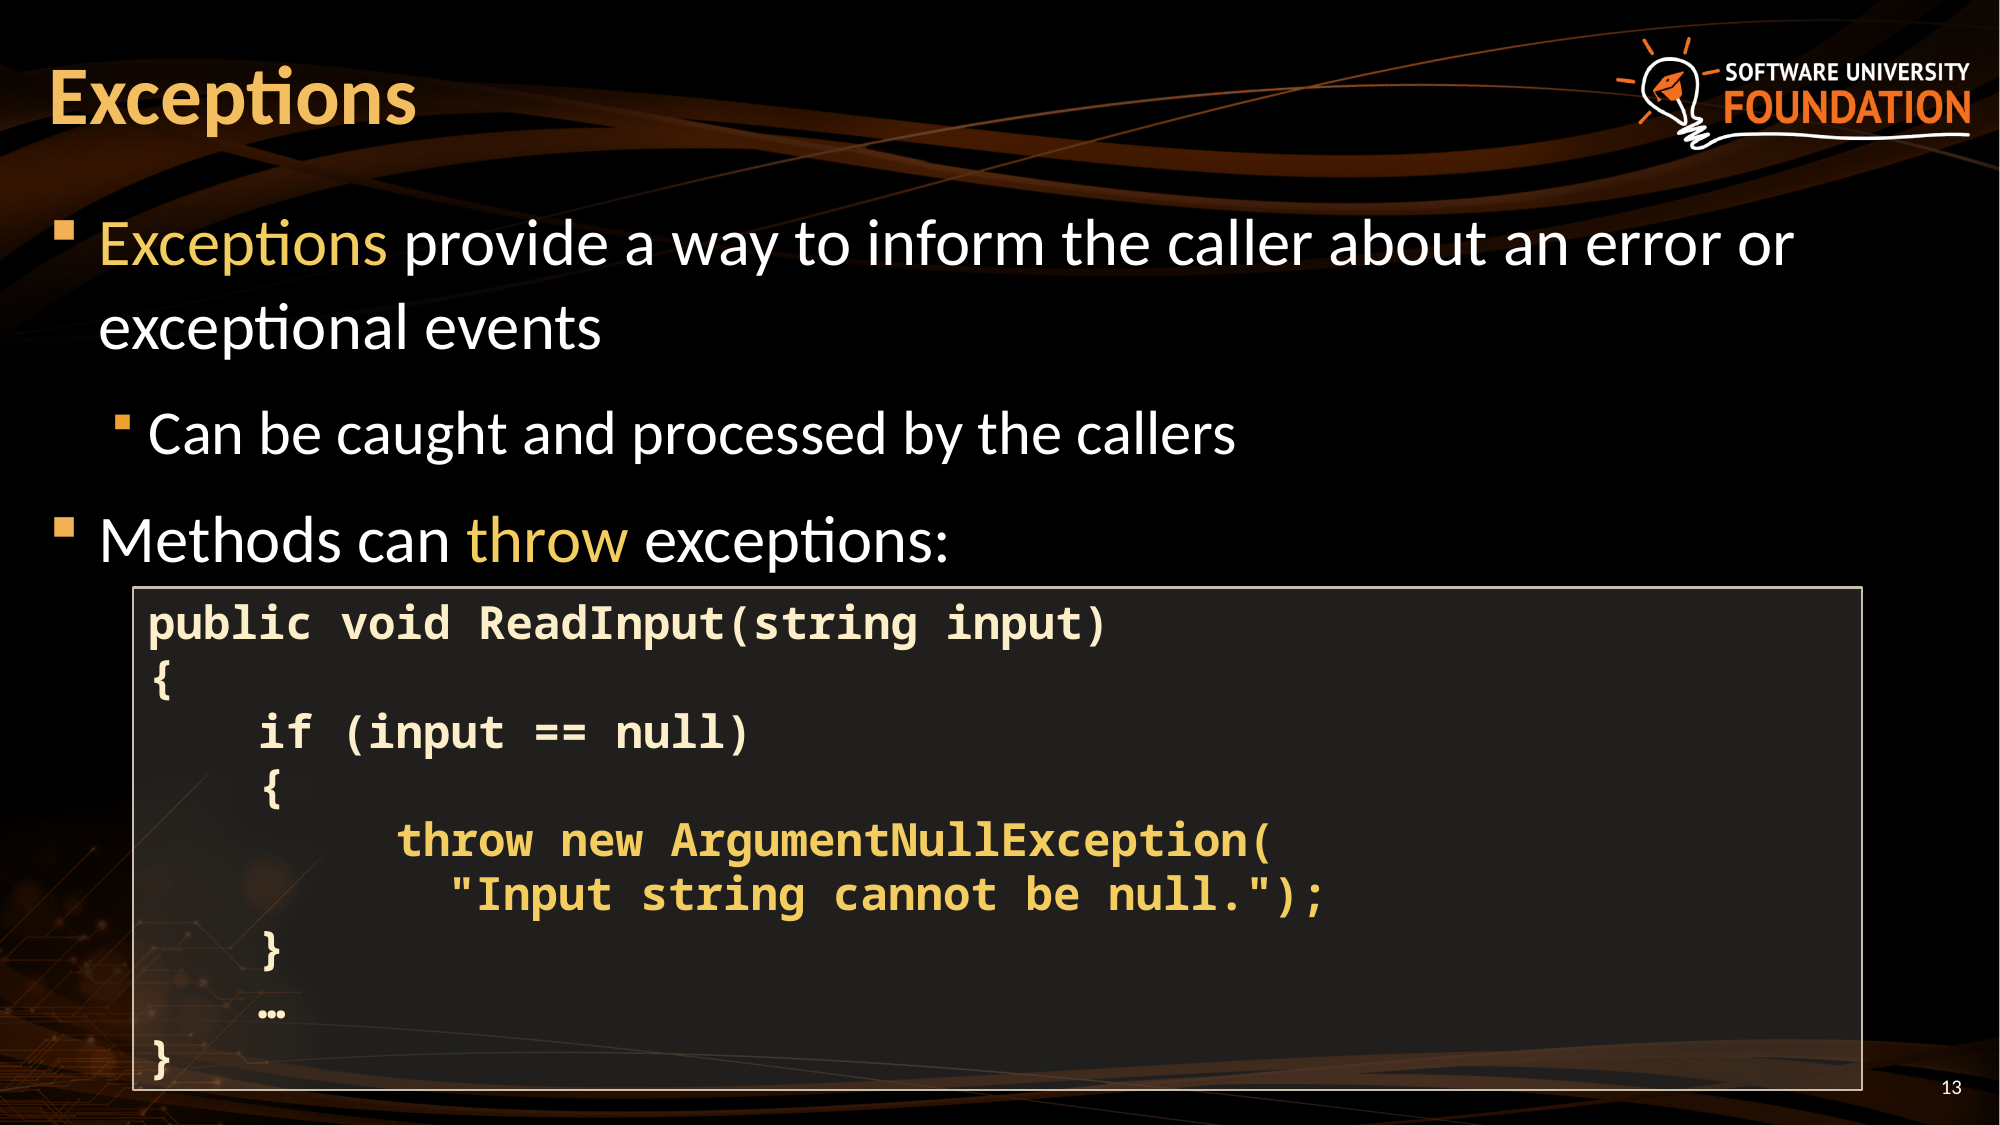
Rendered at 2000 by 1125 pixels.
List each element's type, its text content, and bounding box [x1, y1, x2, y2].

title Exceptions [30, 6, 1602, 189]
picture [0, 0, 2000, 1125]
text_box public void ReadInput(string input) { if (input == null) { throw new ArgumentNullException( "Input string cannot be null."); } … } [133, 587, 1863, 1090]
list Exceptions provide a way to inform the caller about an error or exceptional events Can be caught and processed by the callers Methods can throw exceptions: [31, 188, 1968, 1103]
